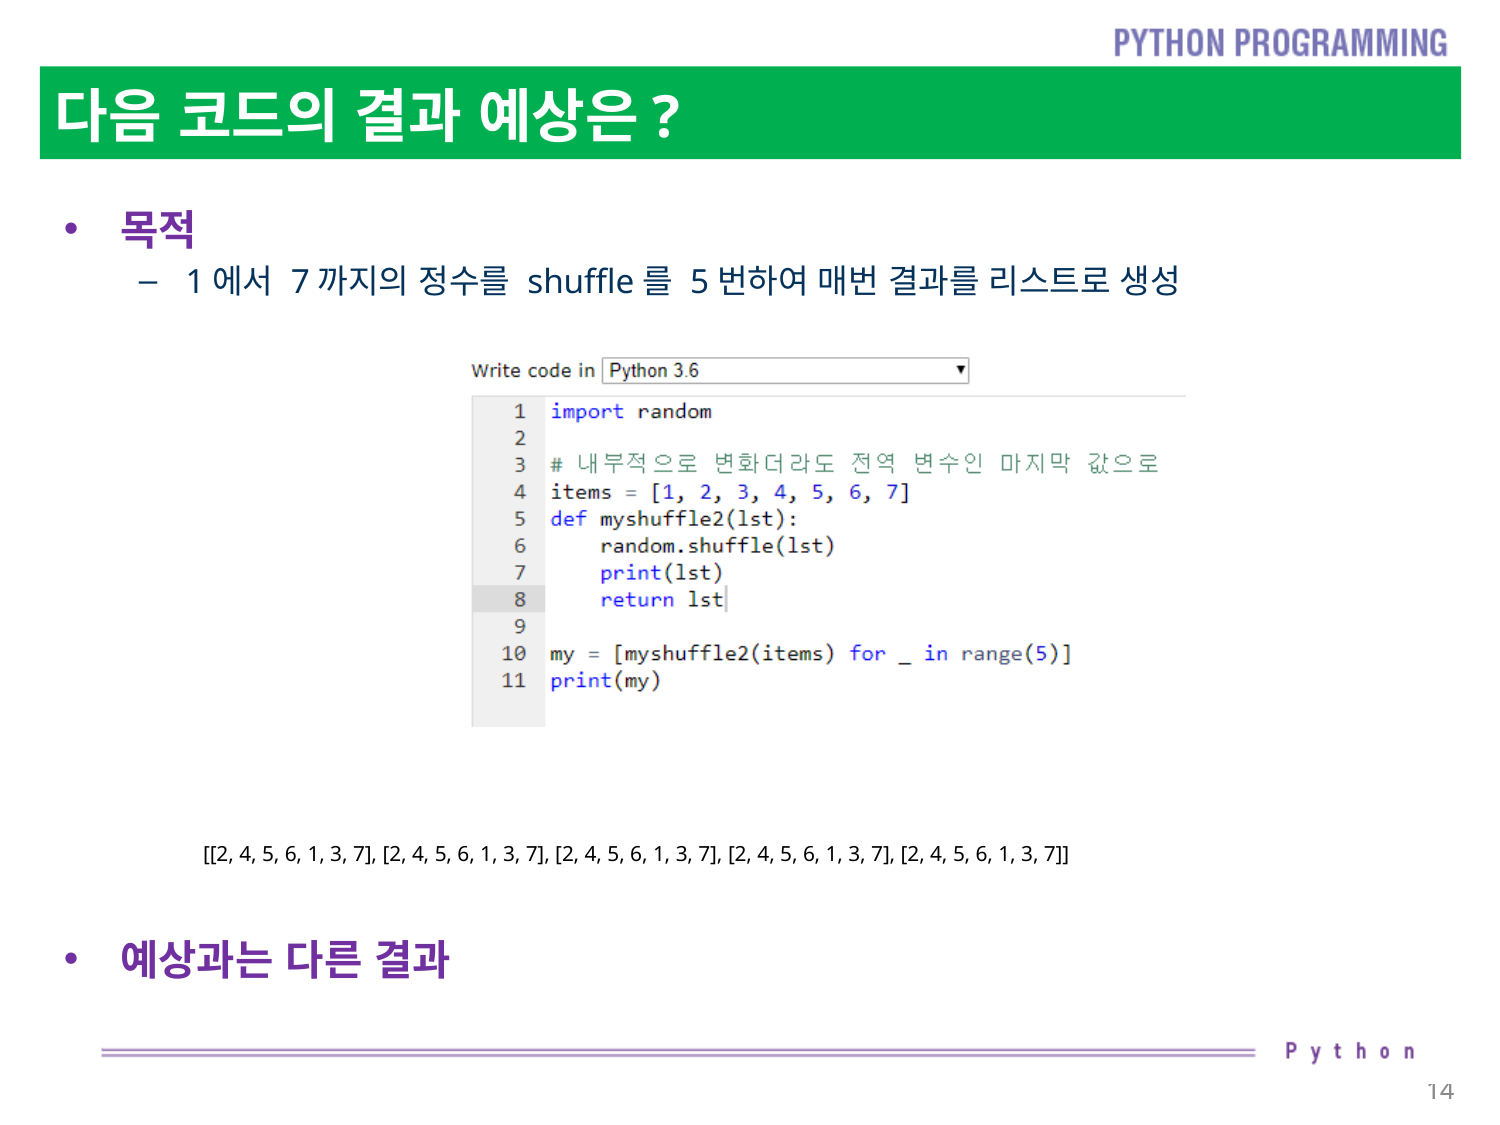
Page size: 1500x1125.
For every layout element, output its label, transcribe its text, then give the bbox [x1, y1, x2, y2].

picture [445, 322, 1187, 727]
title 다음 코드의 결과 예상은? [39, 76, 1444, 152]
picture [1106, 13, 1462, 66]
list 목적 1에서 7까지의 정수를 shuffle를 5번하여 매번 결과를 리스트로 생성 예상과는 다른 결과 [48, 195, 1461, 1041]
picture [18, 1020, 1483, 1084]
text_box [[2, 4, 5, 6, 1, 3, 7], [2, 4, 5, 6, 1, 3, 7], [2, 4, 5, 6, 1, 3, 7], [2, 4, 5, 6, 1, 3, 7], [2, 4, 5, 6, 1, 3, 7]] [203, 840, 1308, 866]
slide_number 14 [1119, 1071, 1470, 1112]
